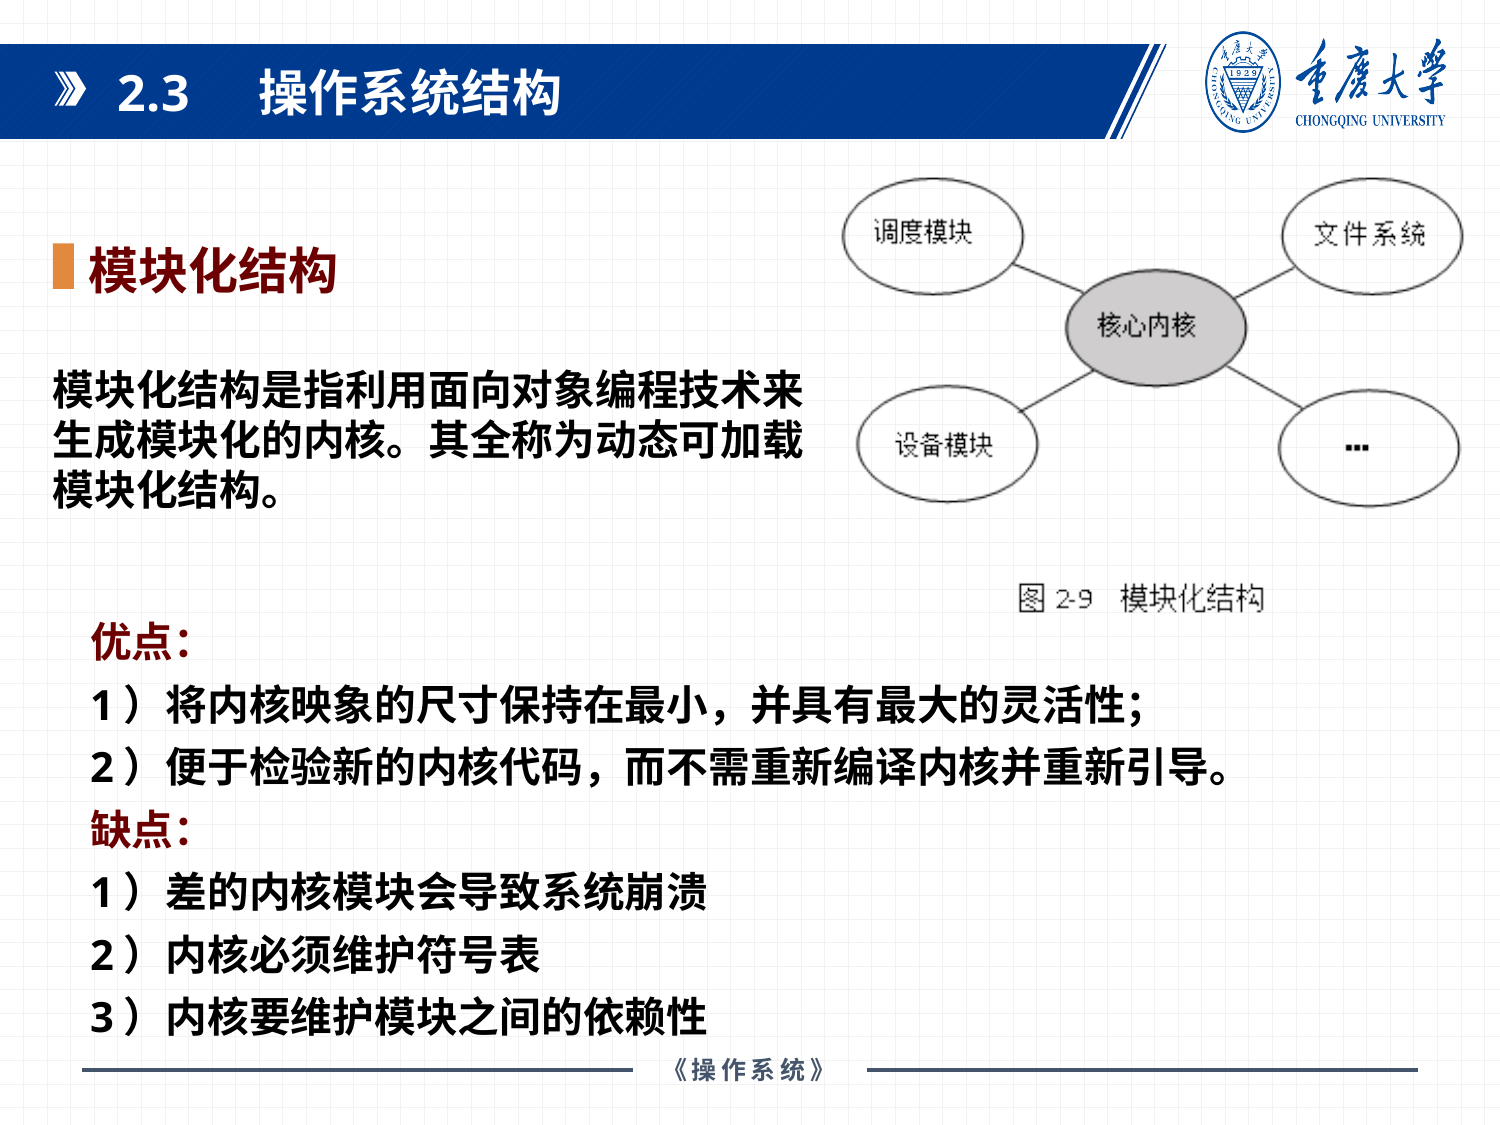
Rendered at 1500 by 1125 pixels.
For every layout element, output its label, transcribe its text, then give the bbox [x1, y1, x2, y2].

text_box 模块化结构是指利用面向对象编程技术来生成模块化的内核。其全称为动态可加载模块化结构。 [37, 356, 840, 522]
list 2.3 操作系统结构 [102, 61, 1038, 145]
text_box 优点： 1）将内核映象的尺寸保持在最小，并具有最大的灵活性； 2）便于检验新的内核代码，而不需重新编译内核并重新引导。 缺点： 1）差的内核模块会导致系统崩溃 2）内核必须维护符号表 3）内核要维护模块之间的依赖性 [31, 596, 1271, 1049]
picture [1205, 31, 1446, 133]
text_box [52, 242, 75, 290]
text_box 模块化结构 [73, 216, 571, 307]
picture [840, 176, 1500, 646]
